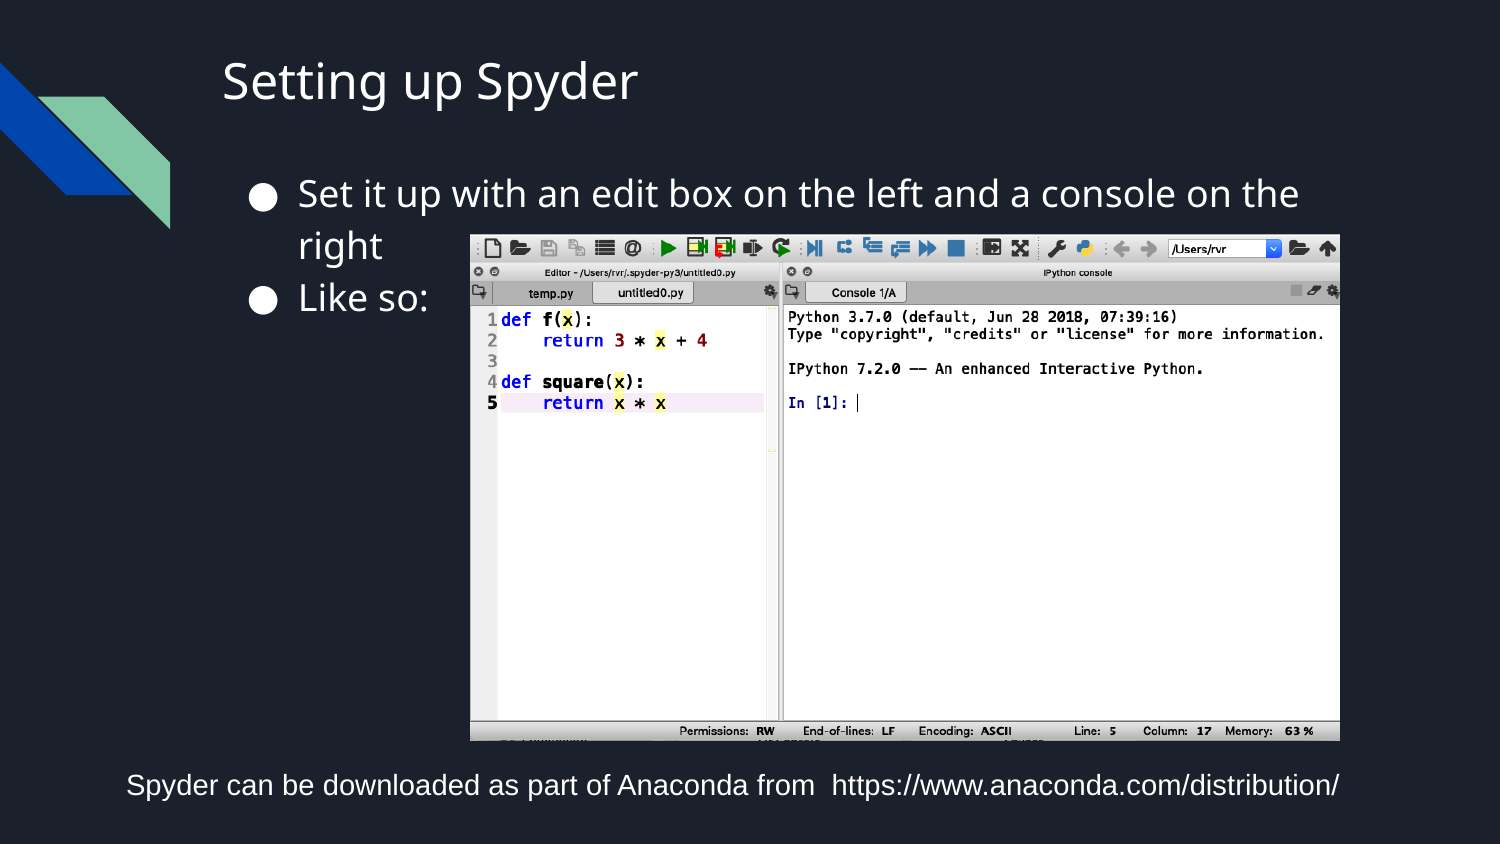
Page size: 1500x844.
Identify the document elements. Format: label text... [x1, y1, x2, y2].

text_box Spyder can be downloaded as part of Anaconda from https://www.anaconda.com/distribution/ [111, 759, 1357, 809]
title Setting up Spyder [207, 34, 1363, 148]
list Set it up with an edit box on the left and a console on the right Like so: [207, 148, 1363, 626]
picture [470, 234, 1341, 741]
